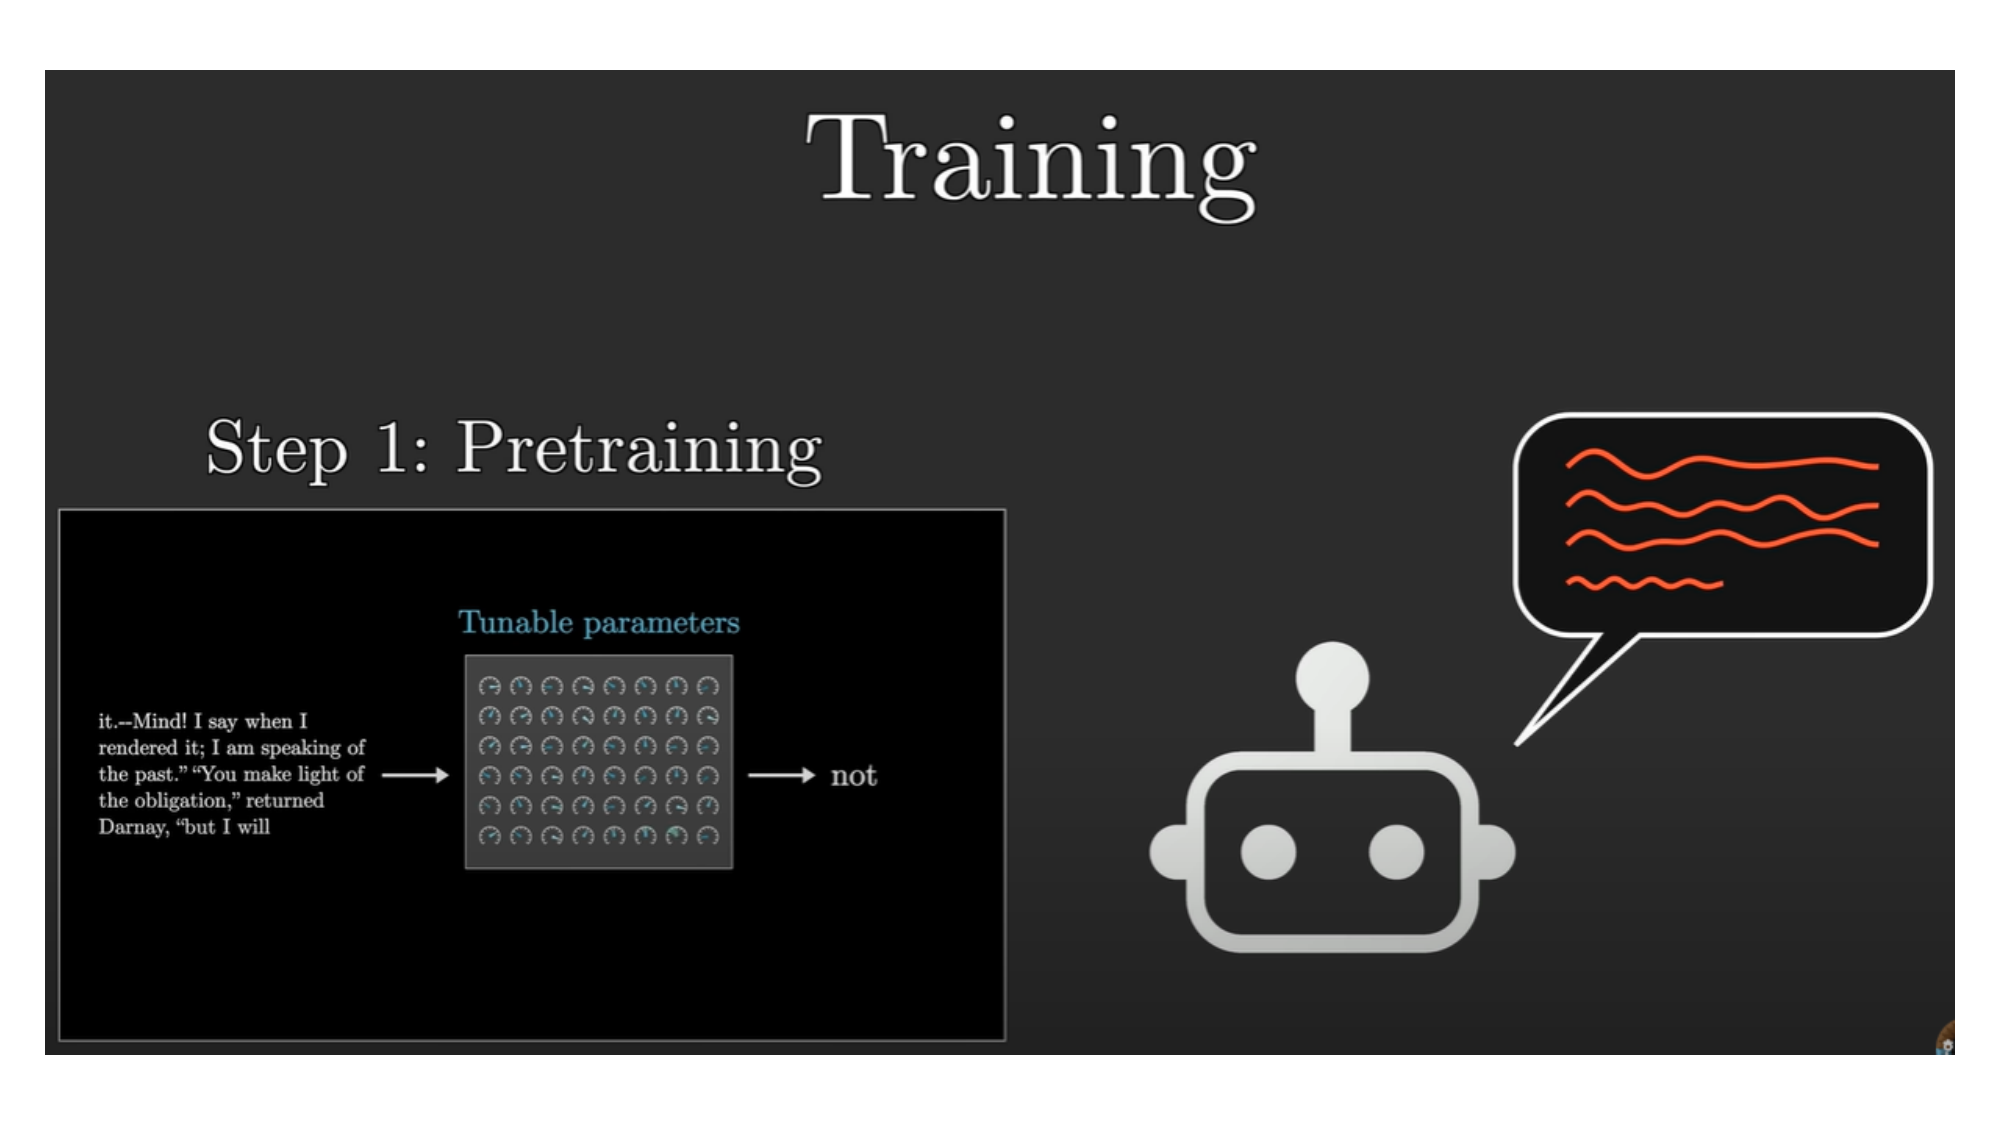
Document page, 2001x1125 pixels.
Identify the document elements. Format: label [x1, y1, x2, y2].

picture [45, 70, 1955, 1055]
